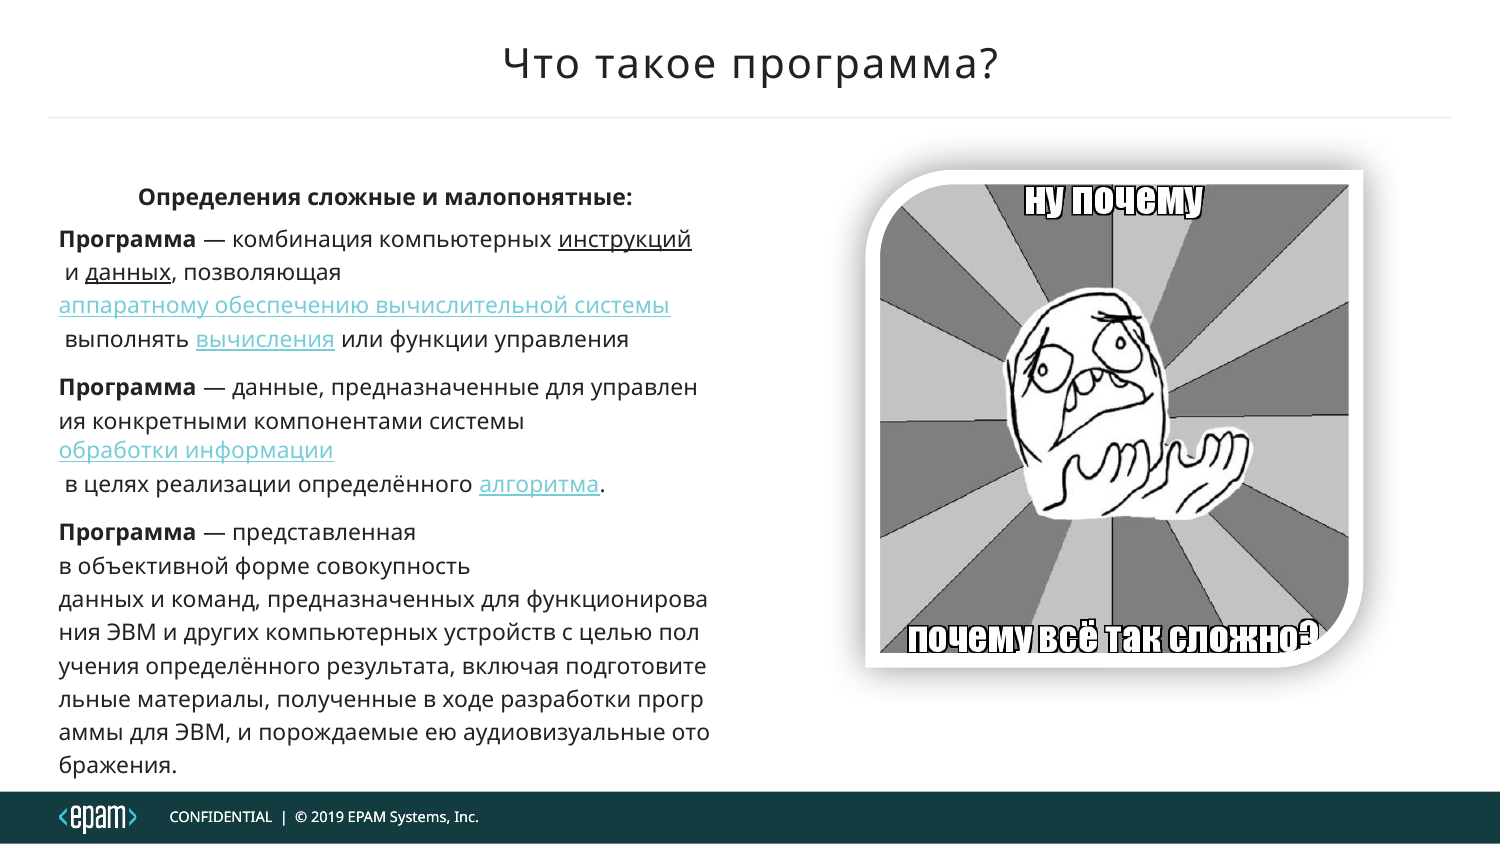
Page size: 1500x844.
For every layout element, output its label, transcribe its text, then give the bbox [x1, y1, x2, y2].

list Определения сложные и малопонятные: Программа — комбинация компьютерных инструкций и данных, позволяющая аппаратному обеспечению вычислительной системы выполнять вычисления или функции управления Программа — данные, предназначенные для управления кон­кретными компонентами системы обработки ин­формации в целях реализации определённого ал­горитма. Программа — представленная в объективной форме совокупность данных и команд, предназначенных для функционирования ЭВМ и других компьютерных устройств с целью получения определённого результата, включая подготовительные материалы, полученные в ходе разработки программы для ЭВМ, и порождаемые ею аудиовизуальные отображения. [58, 177, 713, 735]
text_box CONFIDENTIAL | © 2019 EPAM Systems, Inc. [154, 800, 552, 833]
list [872, 177, 1356, 661]
title Что такое программа? [59, 37, 1442, 87]
